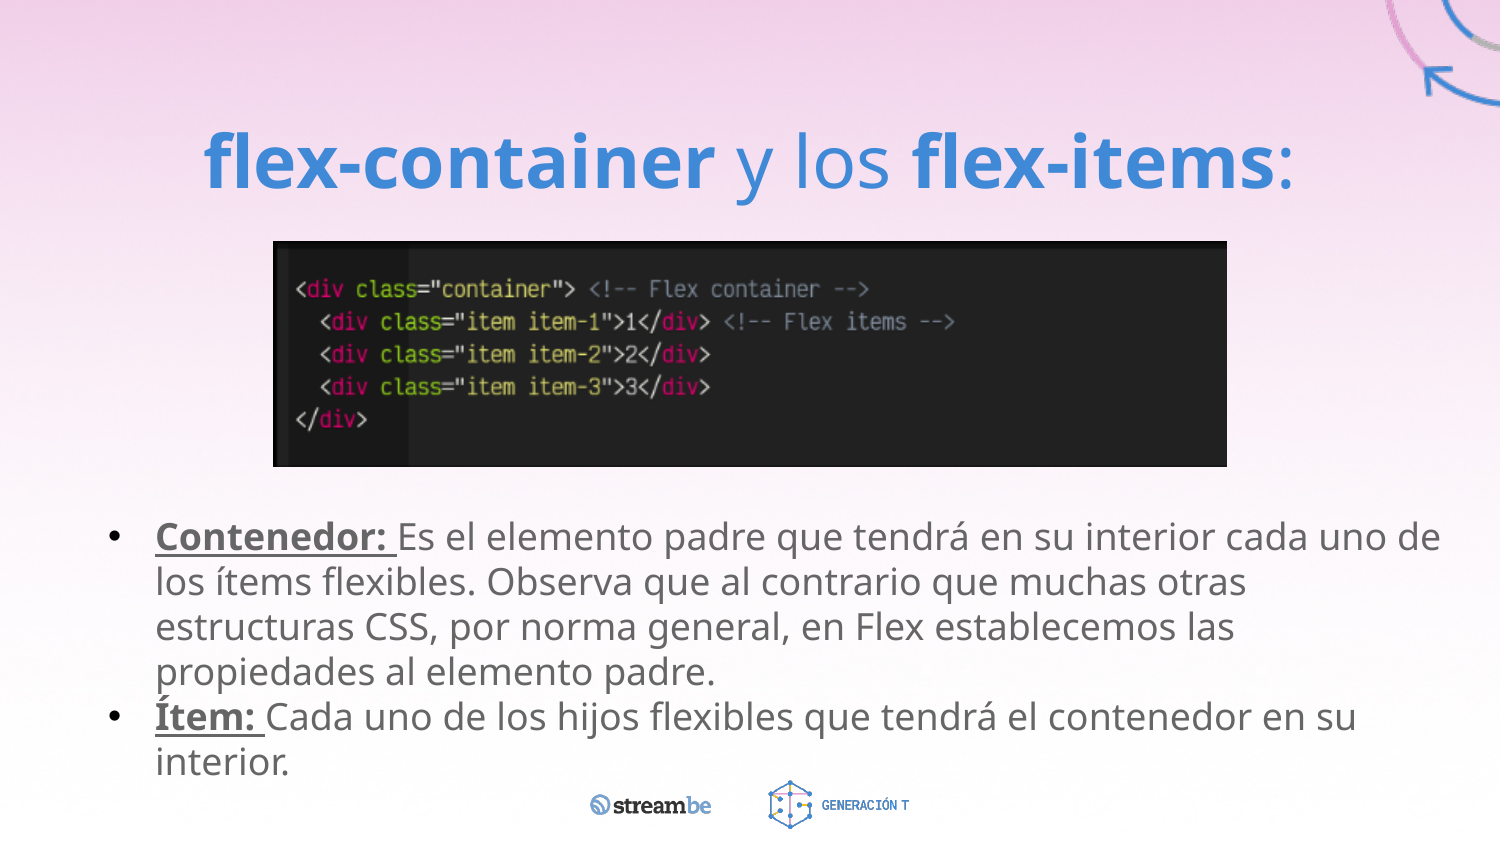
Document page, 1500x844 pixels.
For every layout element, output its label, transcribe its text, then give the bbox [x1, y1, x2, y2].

picture [0, 0, 1500, 844]
title flex-container y los flex-items: [187, 62, 1313, 211]
text_box Contenedor: Es el elemento padre que tendrá en su interior cada uno de los ítems flexibles. Observa que al contrario que muchas otras estructuras CSS, por norma general, en Flex establecemos las propiedades al elemento padre. Ítem: Cada uno de los hijos flexibles que tendrá el contenedor en su interior. [93, 505, 1468, 791]
